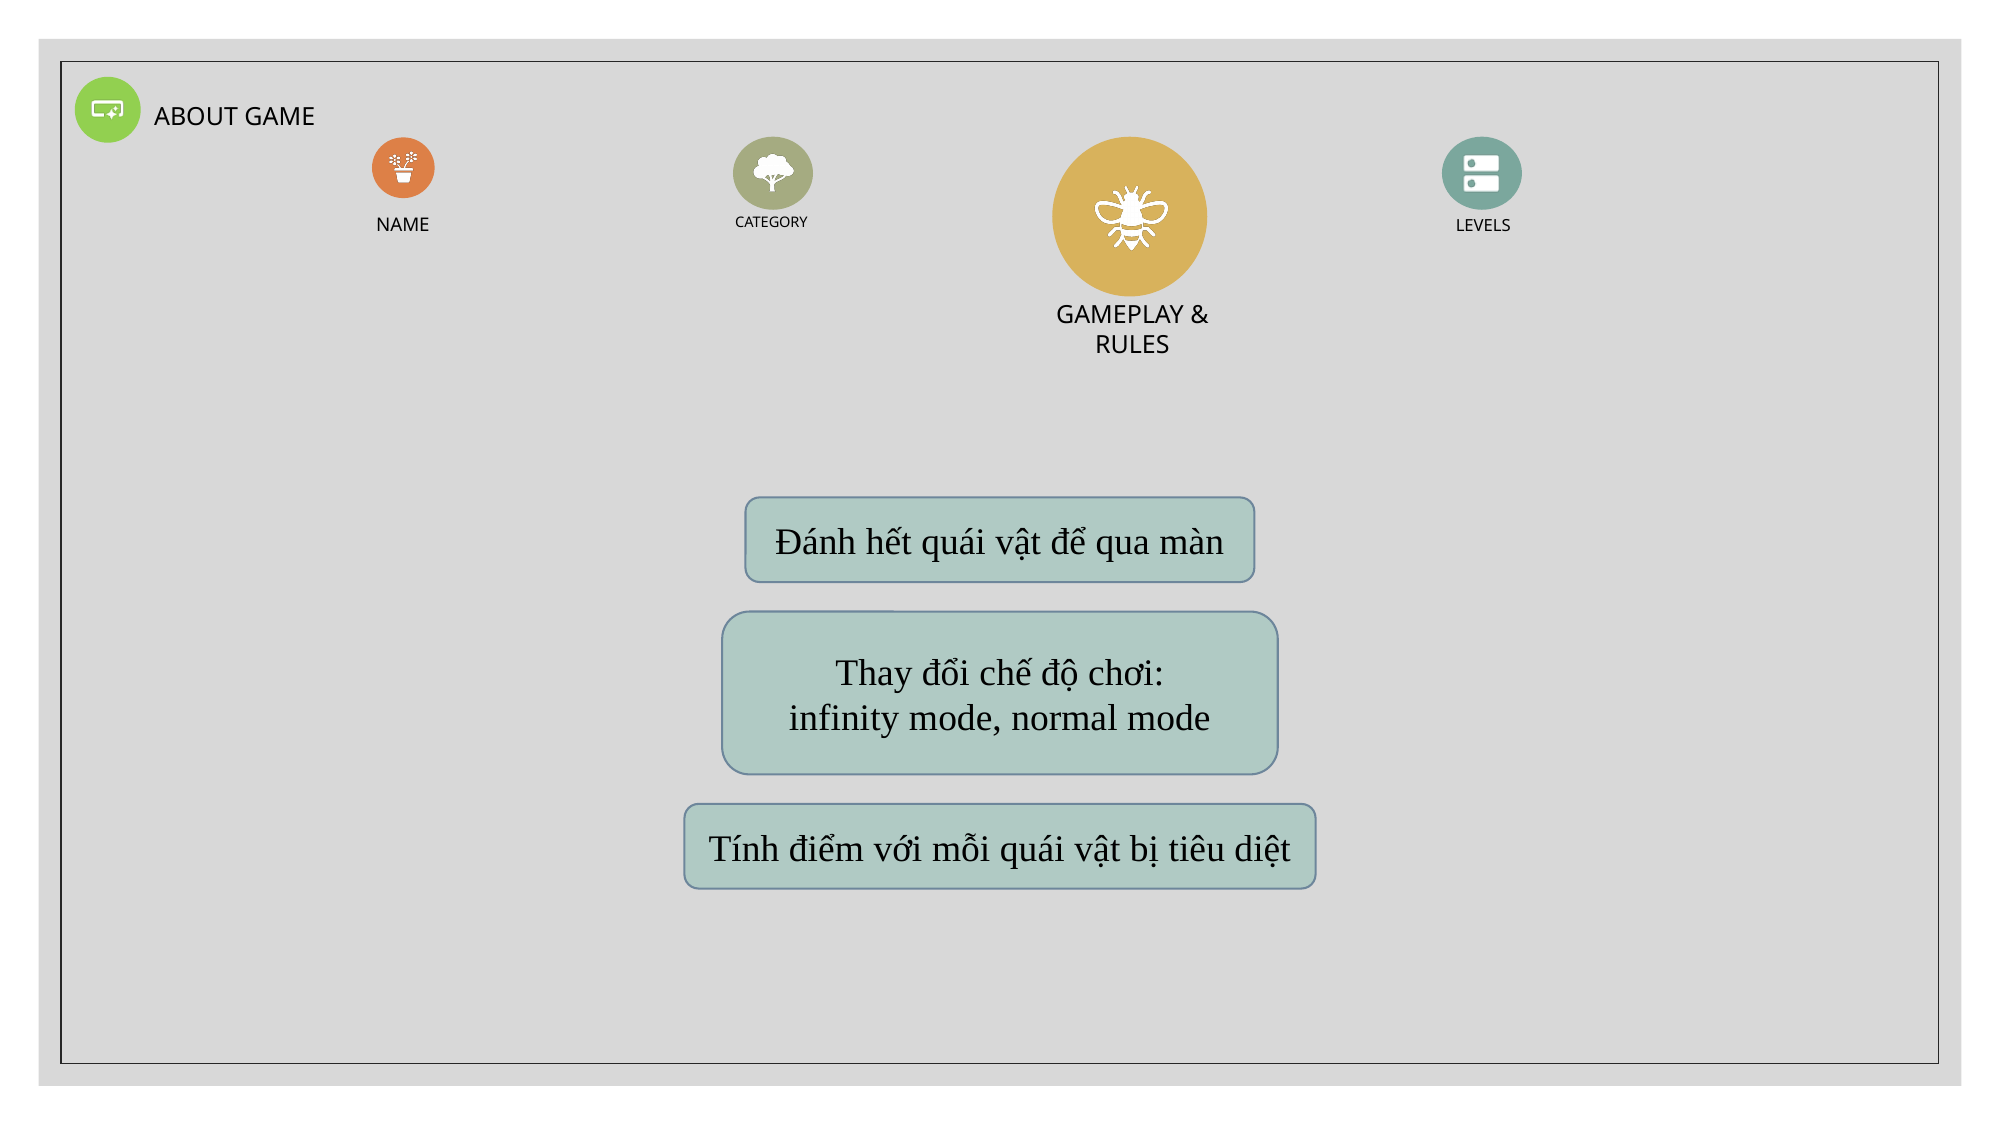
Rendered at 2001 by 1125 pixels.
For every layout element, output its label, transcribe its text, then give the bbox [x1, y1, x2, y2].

text_box Thay đổi chế độ chơi: infinity mode, normal mode [721, 610, 1279, 776]
text_box Tính điểm với mỗi quái vật bị tiêu diệt [683, 802, 1317, 890]
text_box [142, 136, 1858, 498]
text_box Đánh hết quái vật để qua màn [744, 507, 1256, 584]
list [74, 71, 411, 202]
